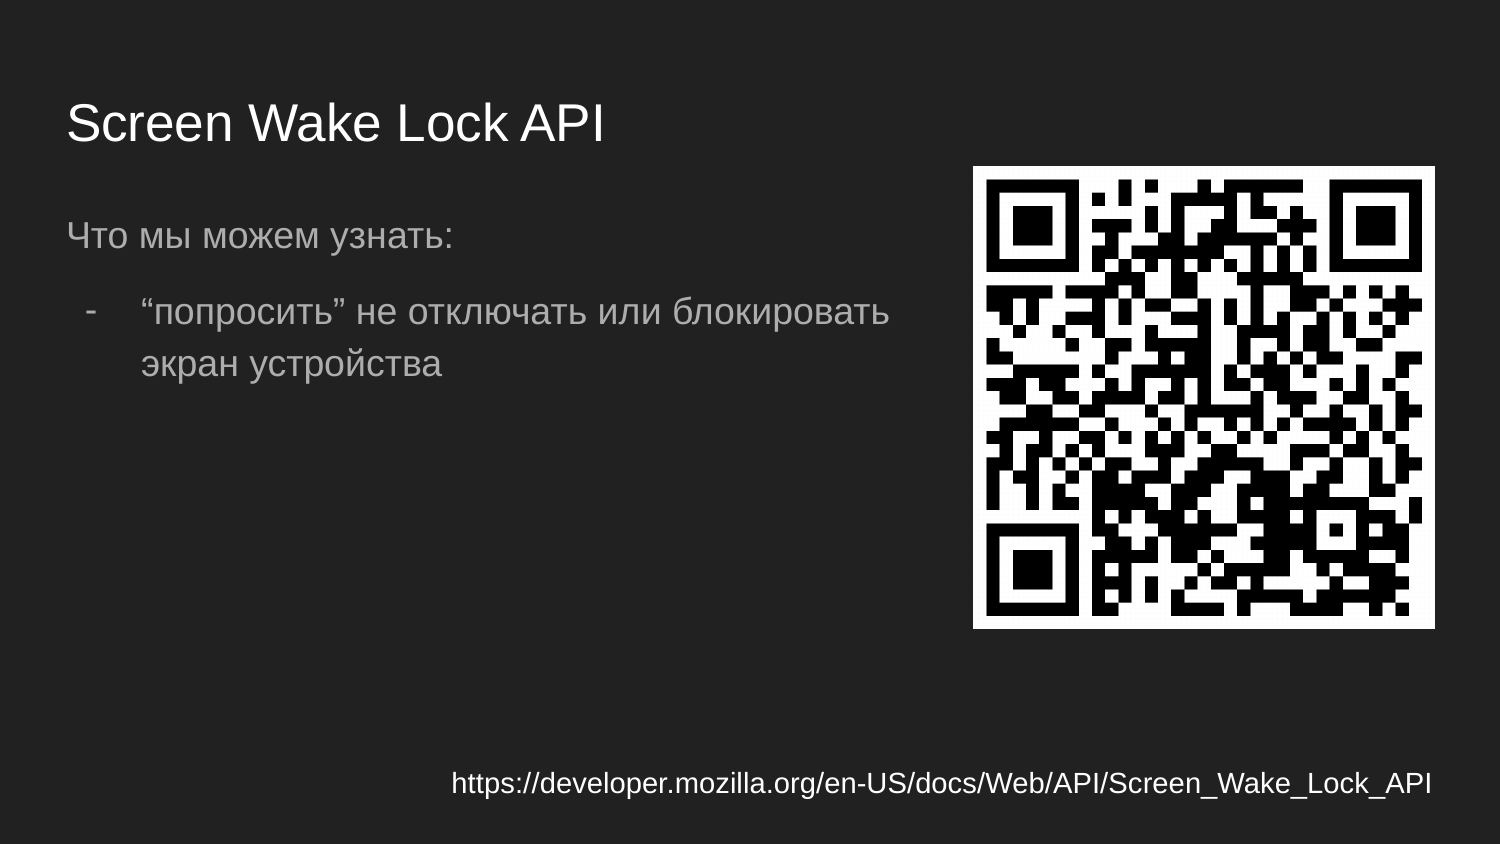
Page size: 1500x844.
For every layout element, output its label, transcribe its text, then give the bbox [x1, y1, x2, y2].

text_box https://developer.mozilla.org/en-US/docs/Web/API/Screen_Wake_Lock_API [306, 749, 1449, 808]
list Что мы можем узнать: “попросить” не отключать или блокировать экран устройства [51, 189, 945, 750]
picture [972, 166, 1436, 629]
title Screen Wake Lock API [51, 72, 1449, 167]
